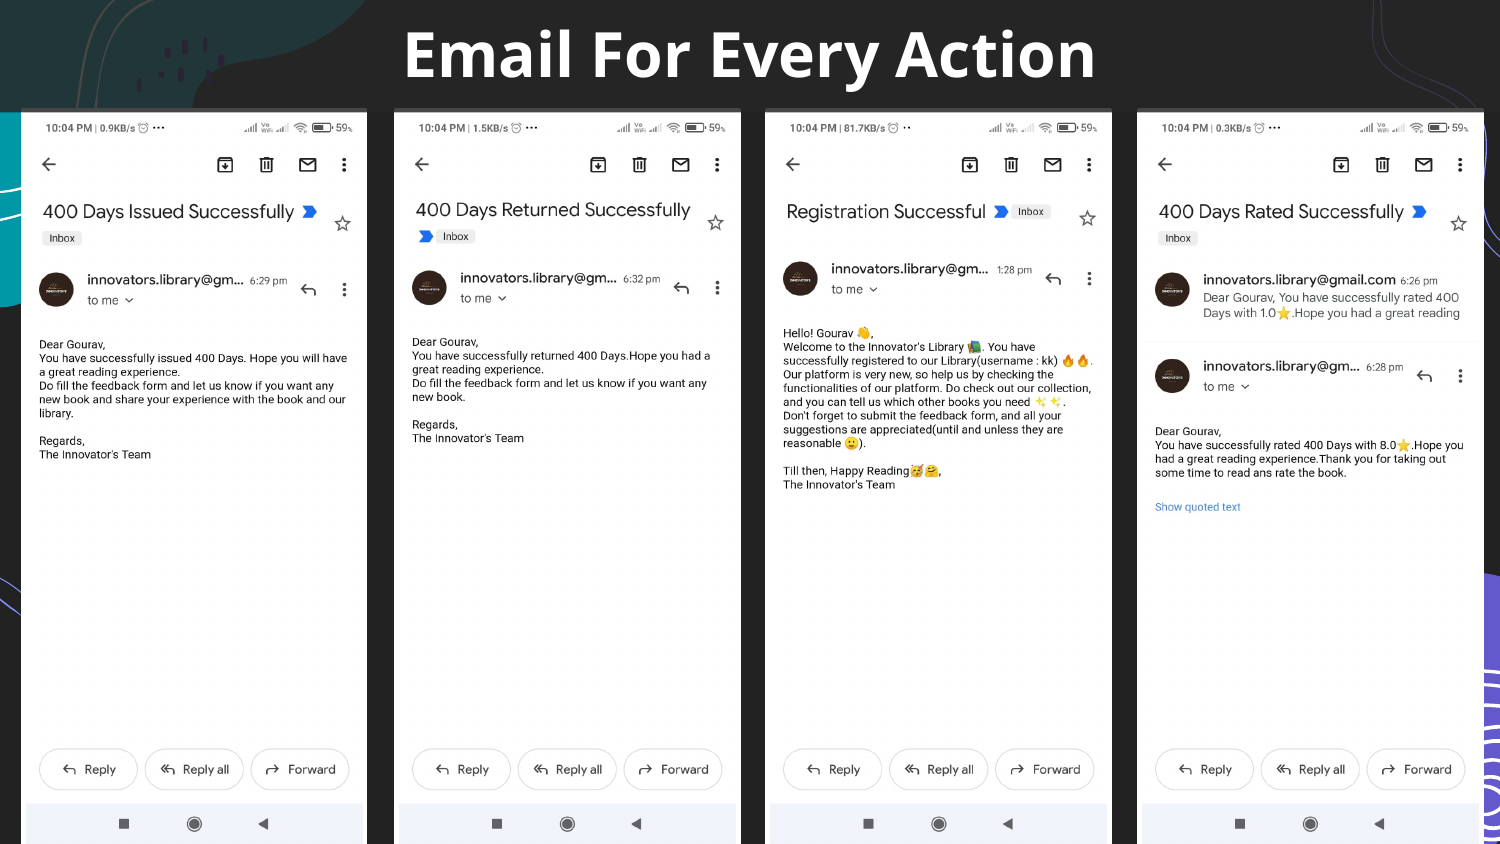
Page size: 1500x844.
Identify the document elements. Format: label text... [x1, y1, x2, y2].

picture [769, 112, 1108, 844]
picture [25, 112, 363, 844]
picture [1141, 112, 1480, 844]
picture [398, 112, 737, 844]
title Email For Every Action [0, 0, 1500, 113]
